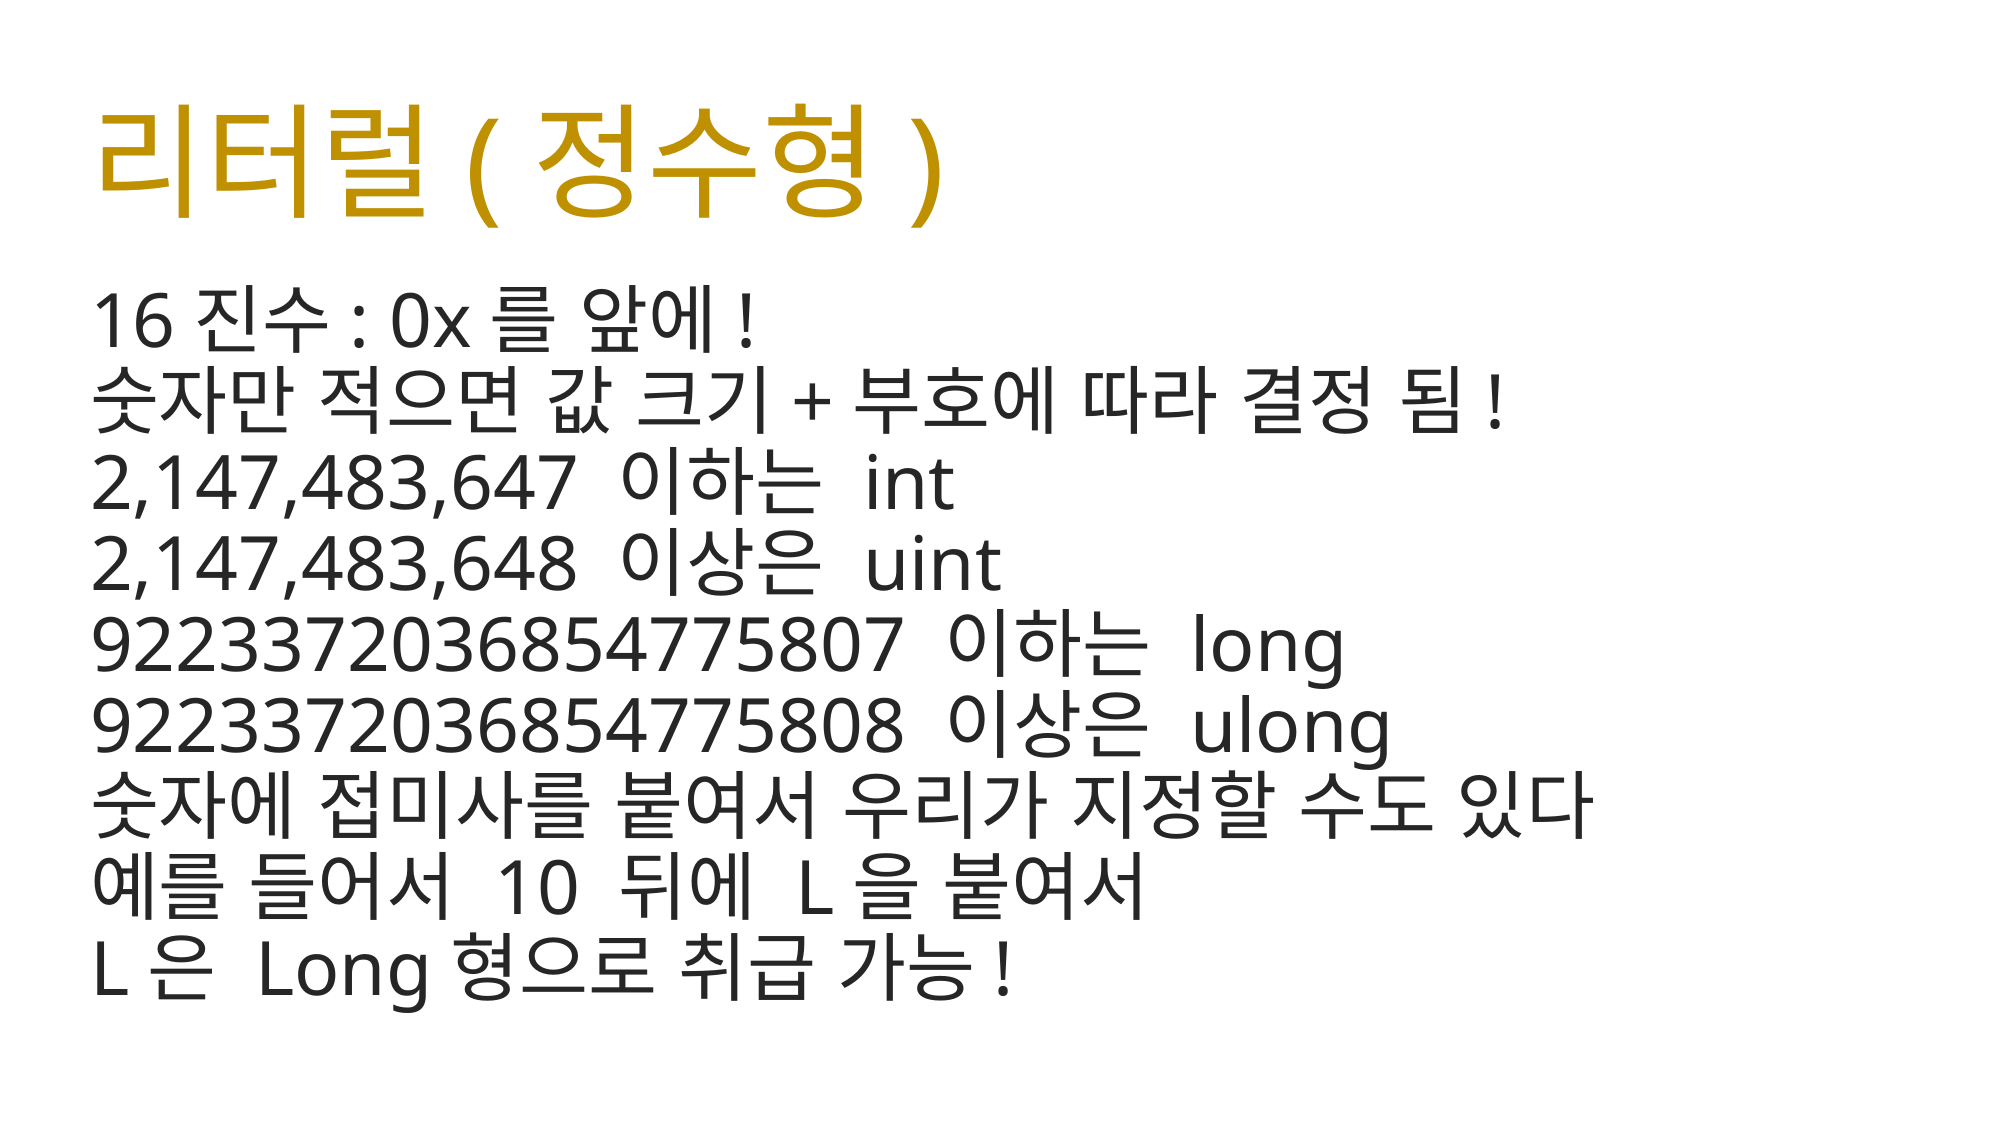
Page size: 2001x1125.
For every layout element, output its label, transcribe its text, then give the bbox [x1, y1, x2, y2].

text_box 16진수: 0x를 앞에! 숫자만 적으면 값 크기+부호에 따라 결정 됨! 2,147,483,647 이하는 int 2,147,483,648 이상은 uint 9223372036854775807 이하는 long 9223372036854775808 이상은 ulong 숫자에 접미사를 붙여서 우리가 지정할 수도 있다 예를 들어서 10 뒤에 L을 붙여서 L은 Long형으로 취급 가능! [74, 277, 1894, 1018]
title 리터럴(정수형) [75, 59, 1800, 277]
